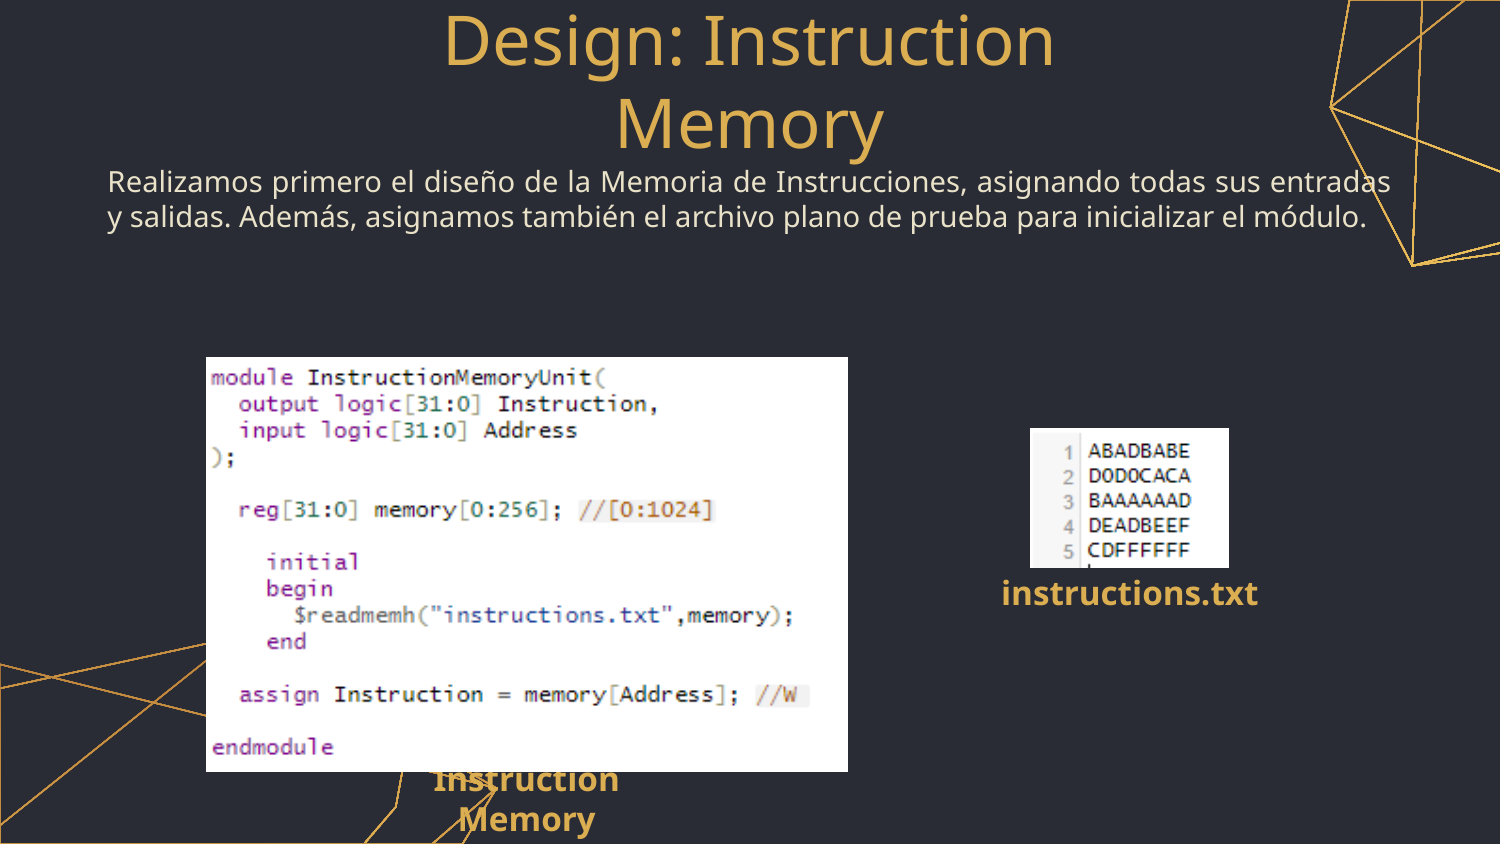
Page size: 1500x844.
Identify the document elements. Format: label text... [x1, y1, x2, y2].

list instructions.txt [966, 563, 1294, 620]
picture [1030, 428, 1230, 569]
list Instruction Memory [362, 780, 691, 827]
text_box Realizamos primero el diseño de la Memoria de Instrucciones, asignando todas sus entradas y salidas. Además, asignamos también el archivo plano de prueba para inicializar el módulo. [92, 148, 1408, 249]
picture [205, 357, 848, 772]
title Design: Instruction Memory [360, 44, 1140, 115]
